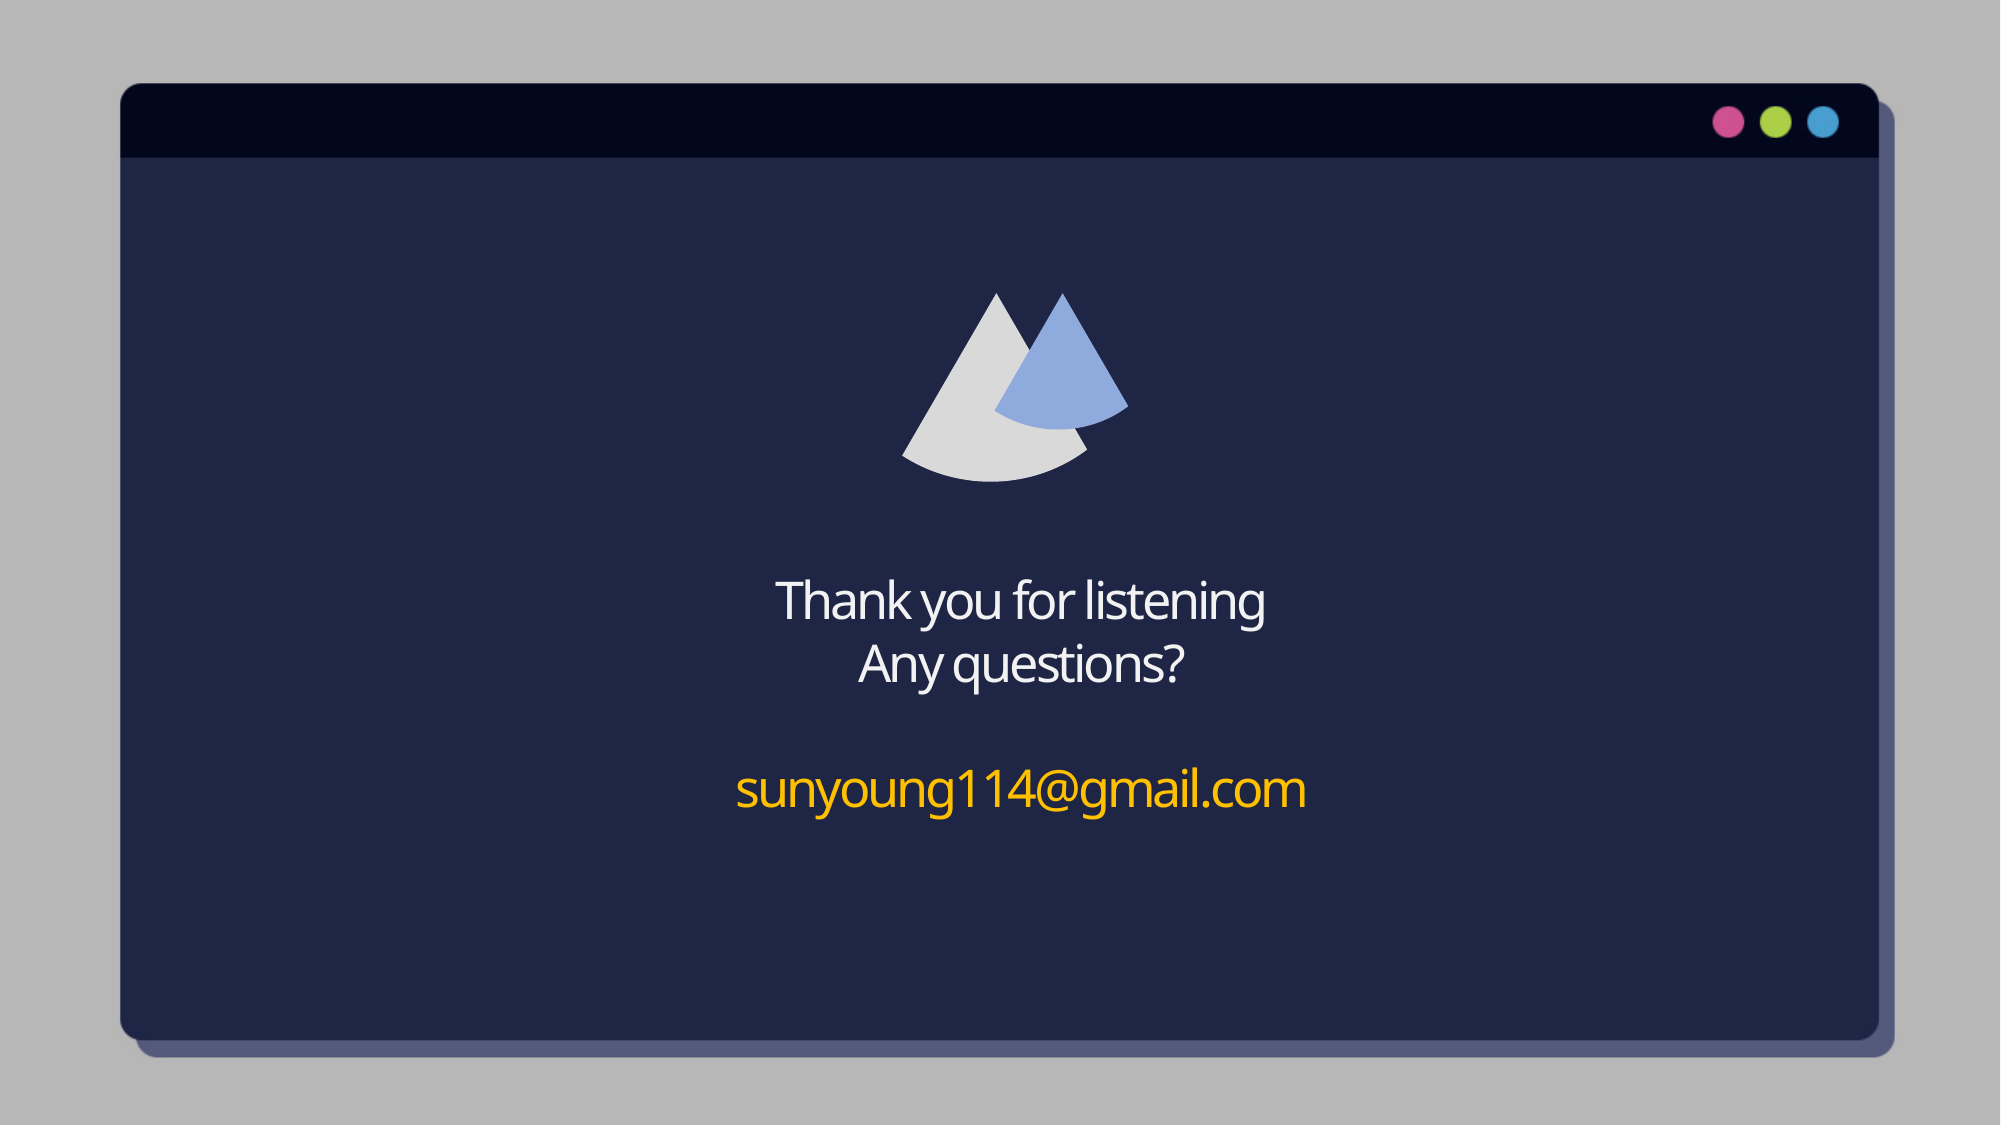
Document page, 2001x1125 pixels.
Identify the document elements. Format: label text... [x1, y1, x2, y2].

text_box Thank you for listening Any questions? sunyoung114@gmail.com [695, 560, 1349, 825]
picture [0, 0, 2001, 1125]
text_box [900, 292, 1089, 483]
text_box [994, 292, 1130, 431]
